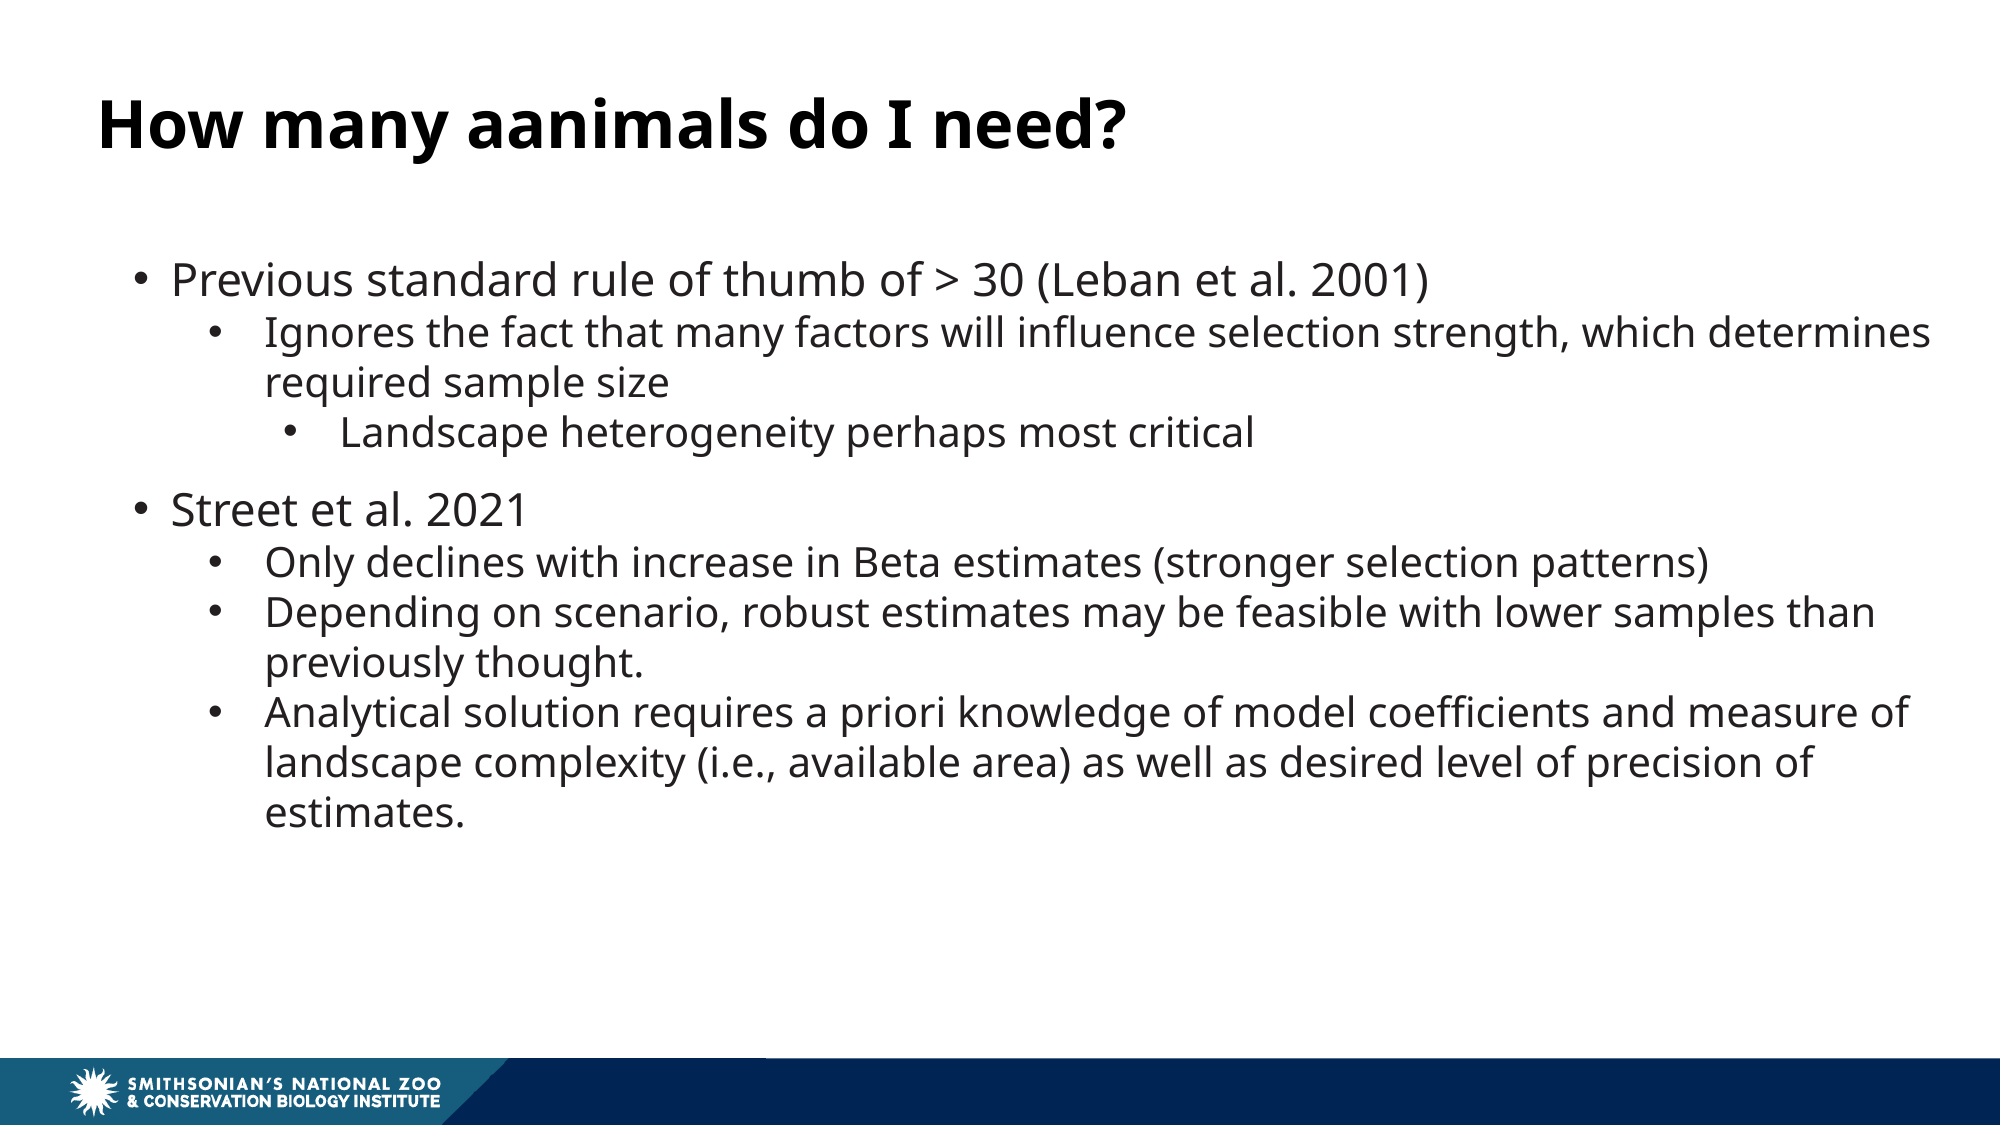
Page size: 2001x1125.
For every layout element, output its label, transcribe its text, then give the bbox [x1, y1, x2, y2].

text_box How many aanimals do I need? [81, 18, 1807, 236]
text_box Previous standard rule of thumb of > 30 (Leban et al. 2001) Ignores the fact that many factors will influence selection strength, which determines required sample size Landscape heterogeneity perhaps most critical Street et al. 2021 Only declines with increase in Beta estimates (stronger selection patterns) Depending on scenario, robust estimates may be feasible with lower samples than previously thought. Analytical solution requires a priori knowledge of model coefficients and measure of landscape complexity (i.e., available area) as well as desired level of precision of estimates. [118, 243, 1962, 889]
picture [0, 1058, 701, 1125]
